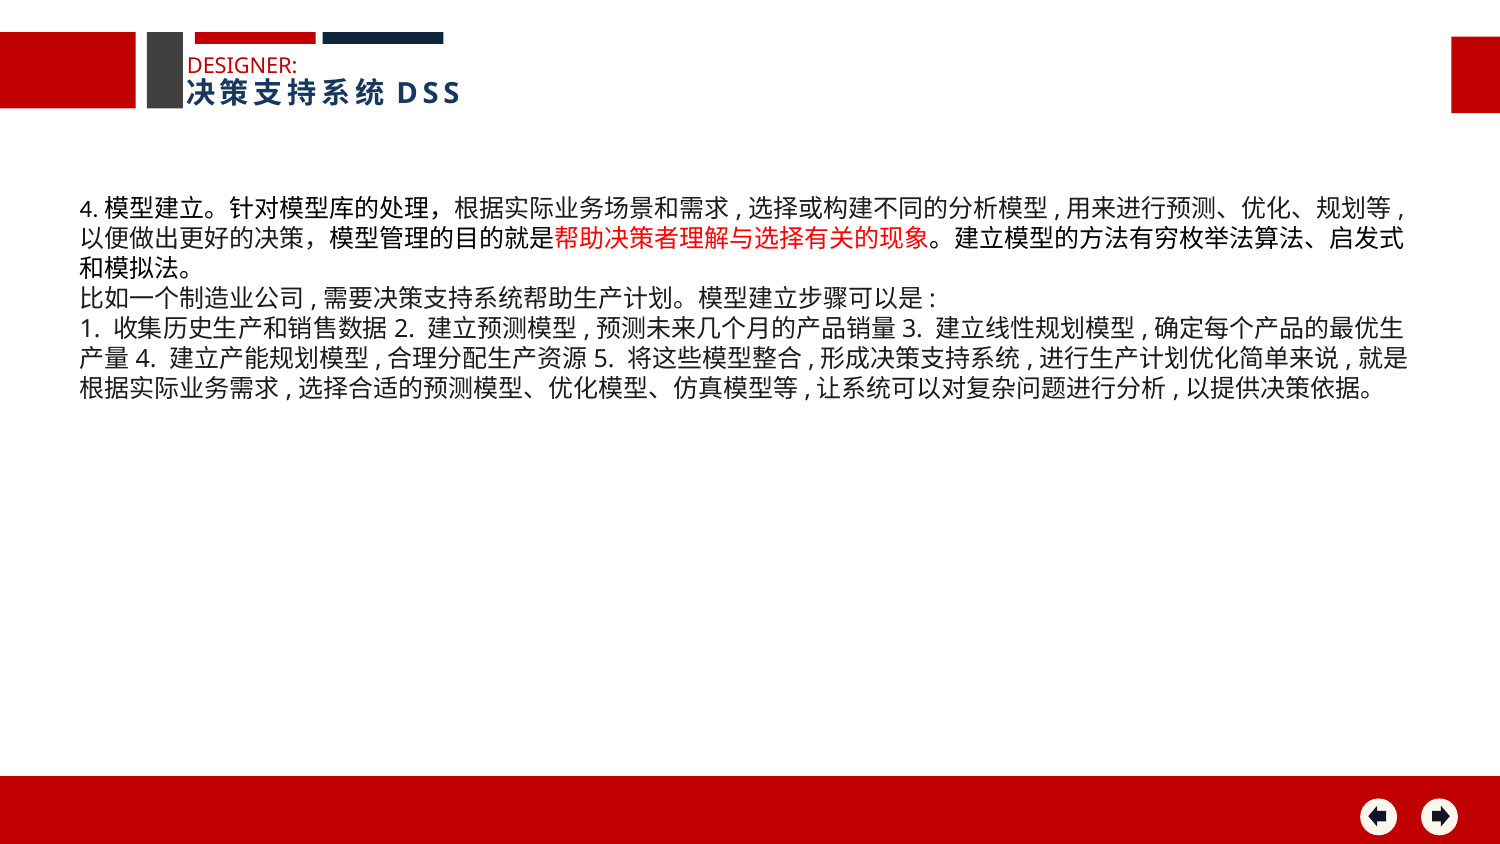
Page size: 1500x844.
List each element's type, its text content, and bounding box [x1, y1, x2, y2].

text_box 决策支持系统DSS [171, 67, 750, 155]
text_box DESIGNER: [172, 43, 313, 67]
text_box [194, 31, 444, 45]
text_box 4.模型建立。针对模型库的处理，根据实际业务场景和需求,选择或构建不同的分析模型,用来进行预测、优化、规划等,以便做出更好的决策，模型管理的目的就是帮助决策者理解与选择有关的现象。建立模型的方法有穷枚举法算法、启发式和模拟法。 比如一个制造业公司,需要决策支持系统帮助生产计划。模型建立步骤可以是: 1. 收集历史生产和销售数据2. 建立预测模型,预测未来几个月的产品销量3. 建立线性规划模型,确定每个产品的最优生产量4. 建立产能规划模型,合理分配生产资源5. 将这些模型整合,形成决策支持系统,进行生产计划优化简单来说,就是根据实际业务需求,选择合适的预测模型、优化模型、仿真模型等,让系统可以对复杂问题进行分析,以提供决策依据。 [64, 185, 1443, 440]
